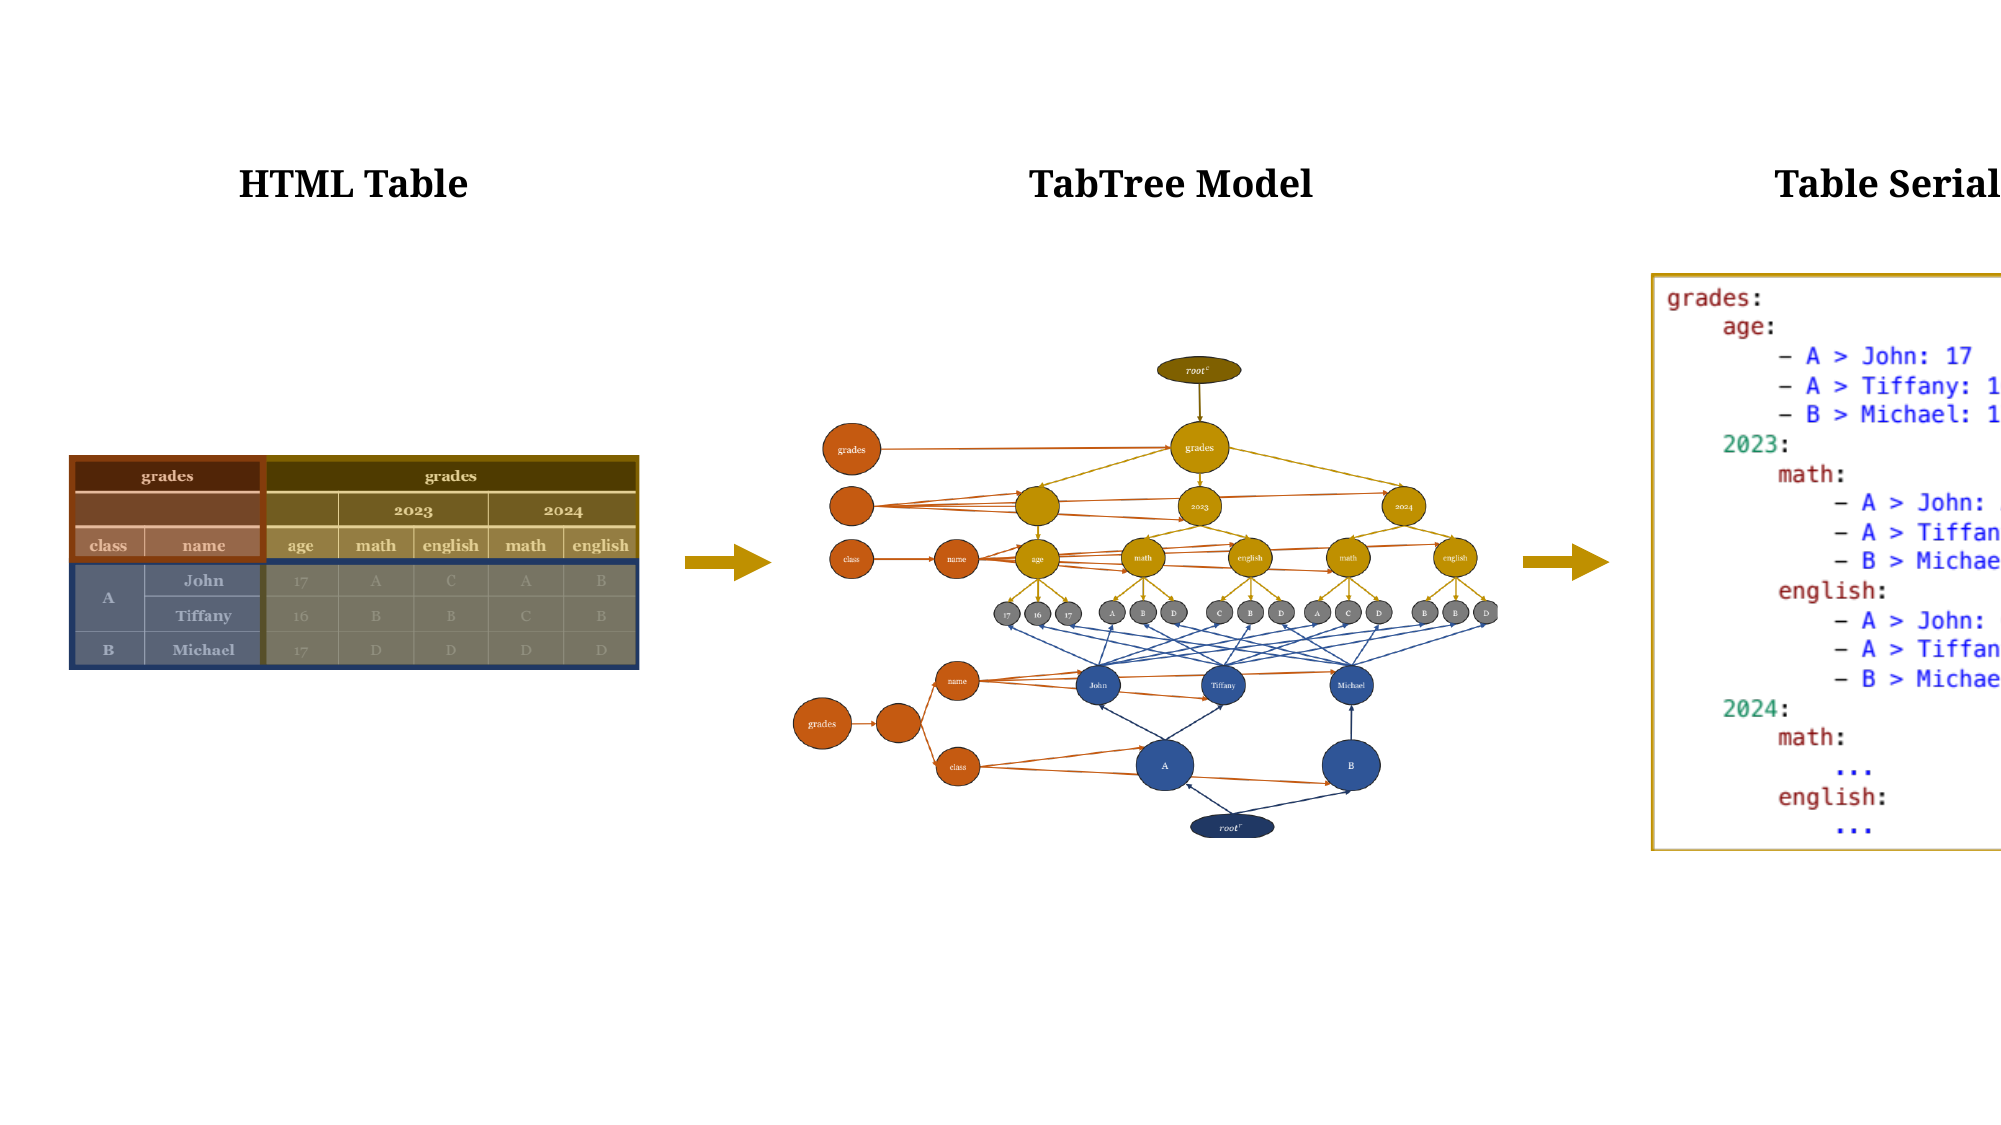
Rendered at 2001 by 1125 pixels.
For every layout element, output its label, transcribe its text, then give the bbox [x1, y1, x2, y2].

text_box Table Serialization [1748, 152, 2000, 213]
picture [68, 455, 640, 670]
text_box TabTree Model [966, 152, 1377, 213]
picture [1650, 273, 2000, 851]
picture [792, 356, 1498, 838]
text_box HTML Table [148, 152, 560, 213]
